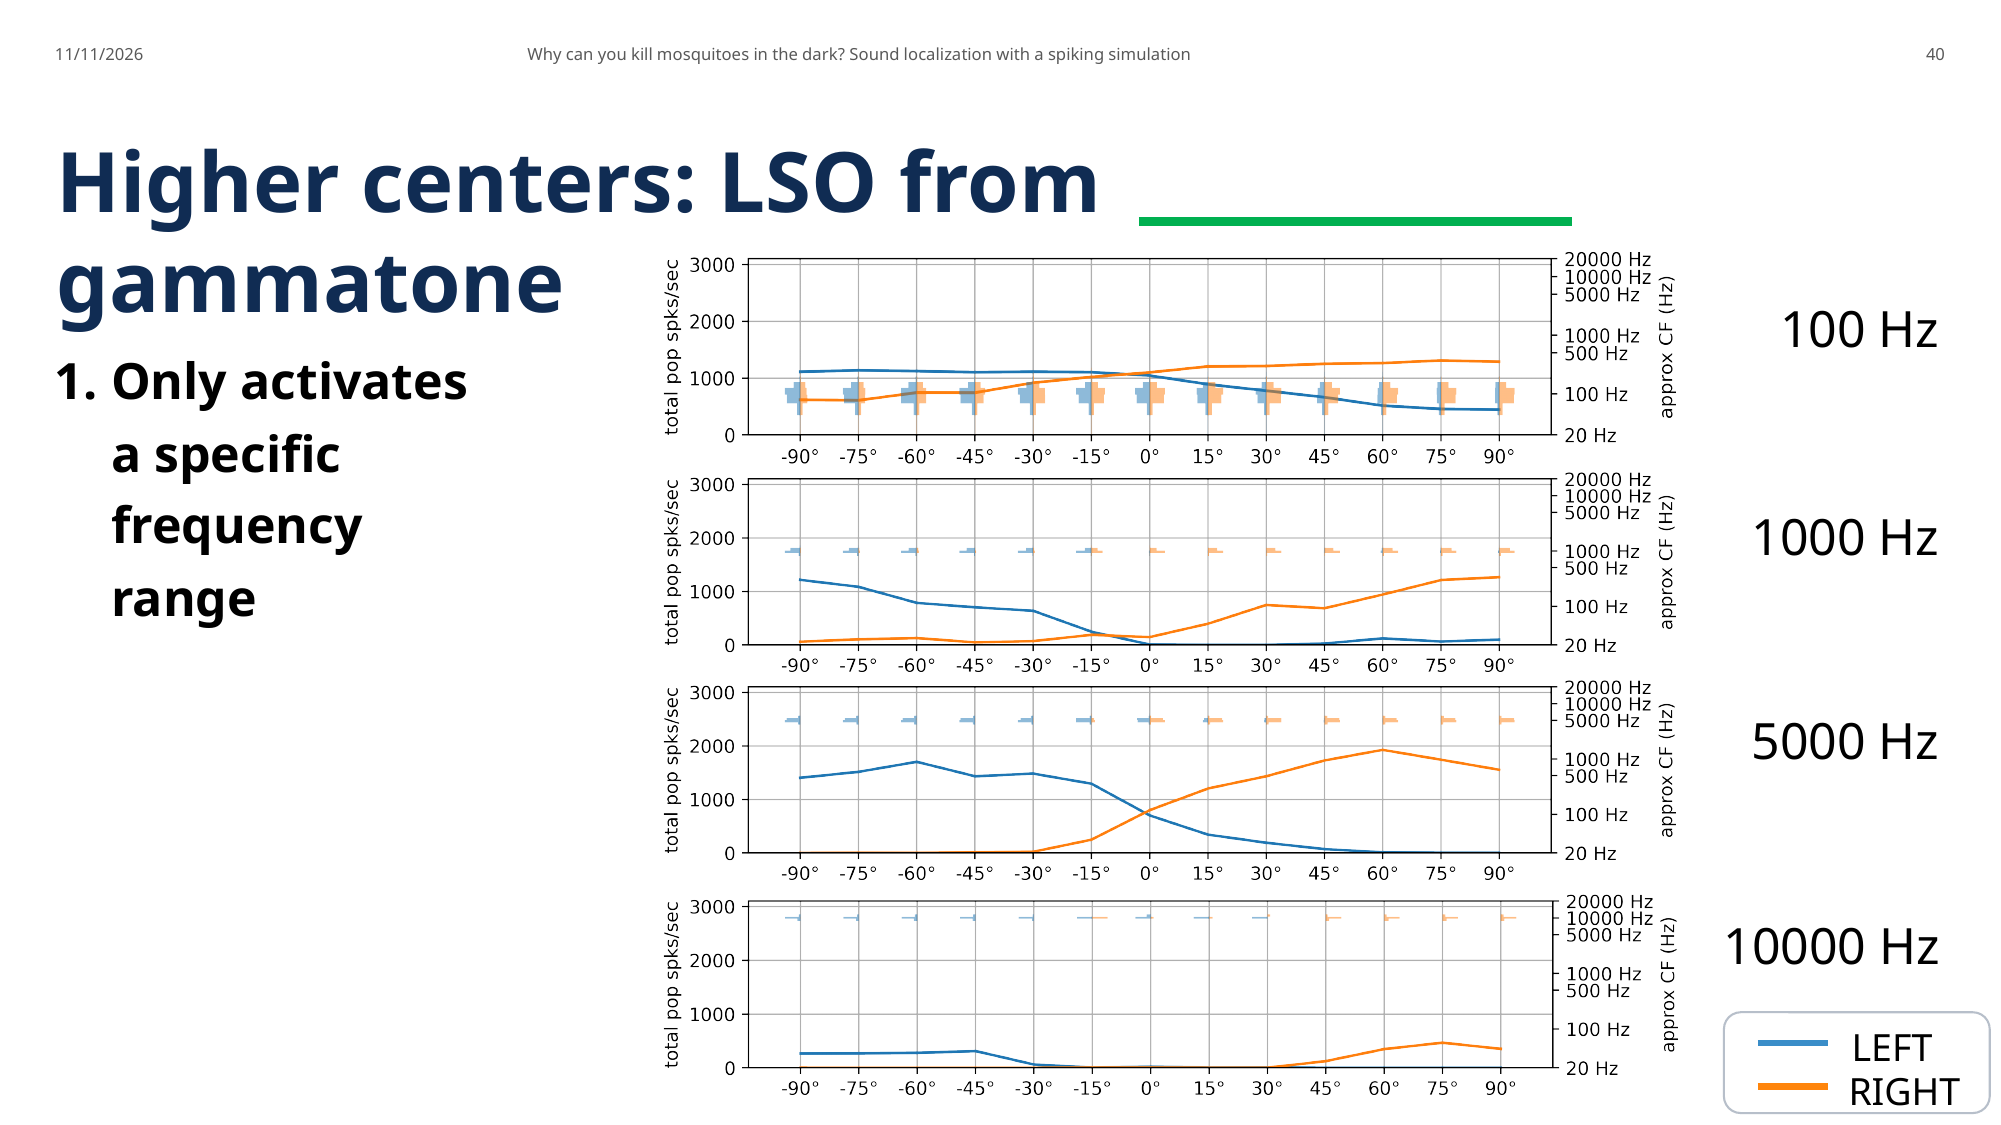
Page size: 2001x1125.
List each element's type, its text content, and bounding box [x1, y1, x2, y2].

title Higher centers: LSO from gammatone [56, 129, 1630, 267]
slide_number 40 [1774, 6, 1945, 67]
text_box 100 Hz [1723, 289, 1954, 365]
text_box 10000 Hz [1699, 907, 1955, 982]
text_box 1000 Hz [1697, 497, 1954, 573]
picture [643, 209, 1699, 1119]
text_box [1723, 1012, 1990, 1114]
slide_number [54, 6, 446, 67]
text_box Only activates a specific frequency range [54, 338, 482, 1065]
text_box 5000 Hz [1697, 702, 1954, 778]
footer Why can you kill mosquitoes in the dark? Sound localization with a spiking simulation [527, 6, 1203, 67]
